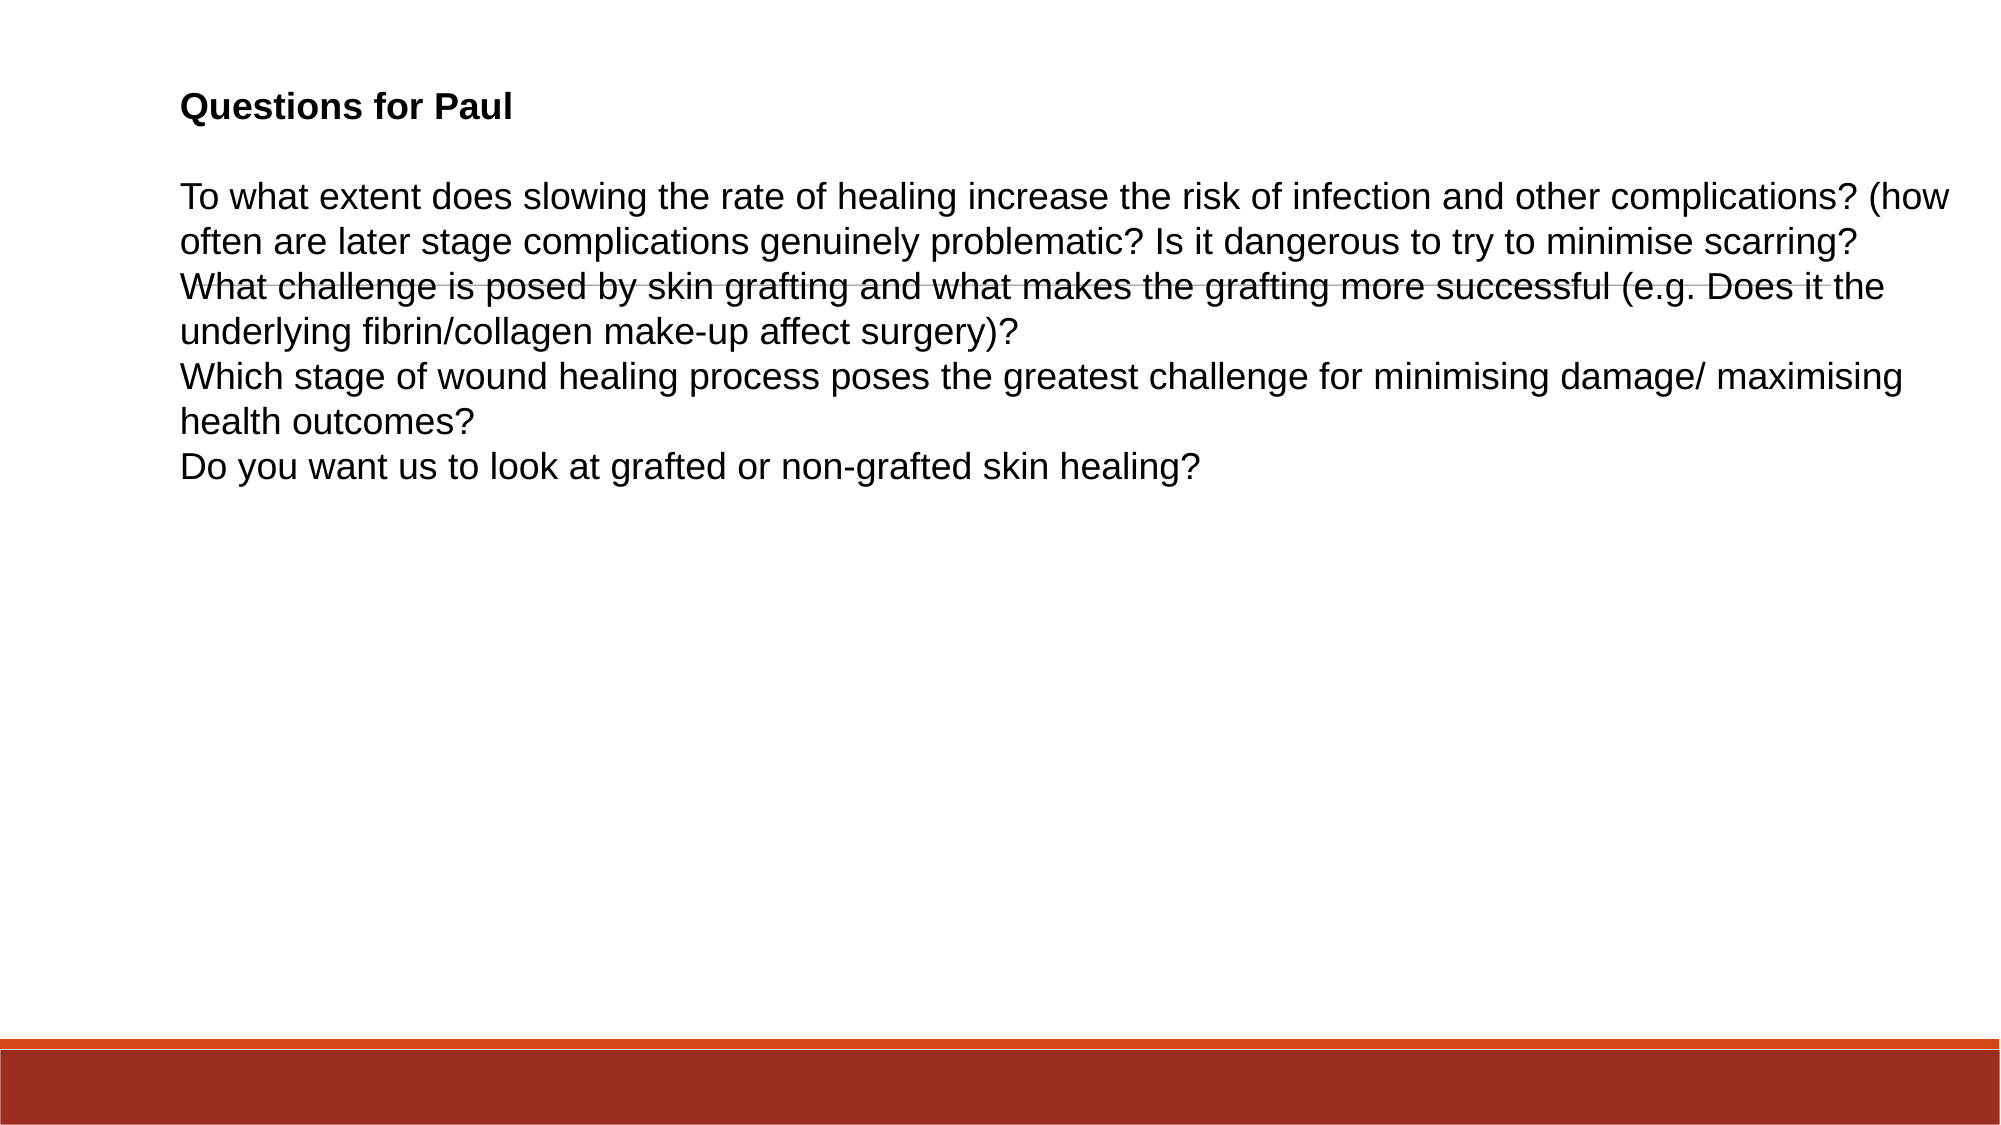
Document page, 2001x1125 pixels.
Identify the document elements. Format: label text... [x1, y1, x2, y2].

text_box Questions for Paul To what extent does slowing the rate of healing increase the risk of infection and other complications? (how often are later stage complications genuinely problematic? Is it dangerous to try to minimise scarring? What challenge is posed by skin grafting and what makes the grafting more successful (e.g. Does it the underlying fibrin/collagen make-up affect surgery)? Which stage of wound healing process poses the greatest challenge for minimising damage/ maximising health outcomes? Do you want us to look at grafted or non-grafted skin healing? [164, 74, 2000, 426]
